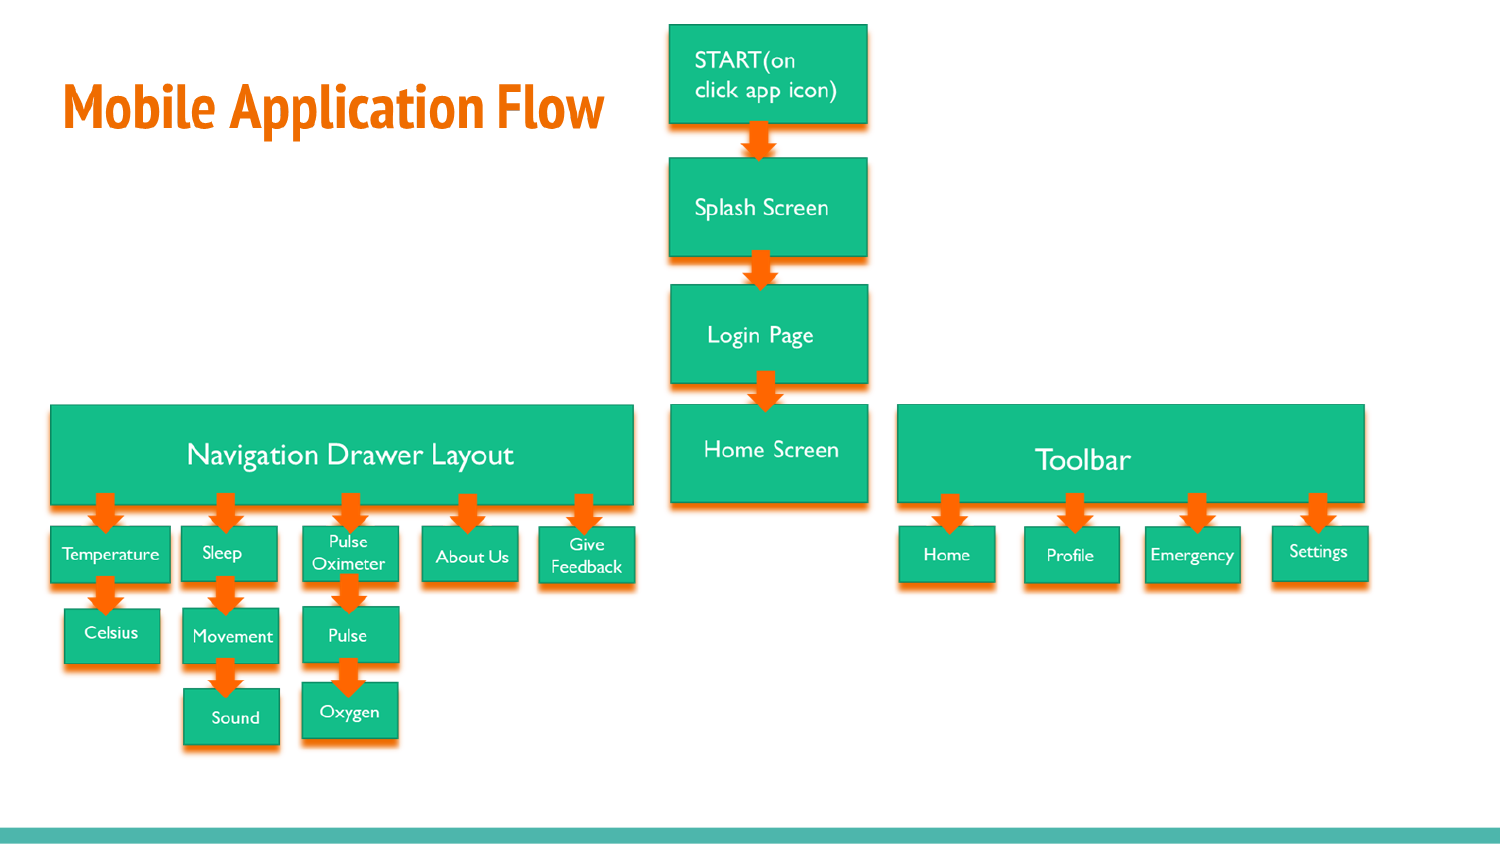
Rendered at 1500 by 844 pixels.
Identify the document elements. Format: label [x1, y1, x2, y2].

picture [24, 24, 1476, 768]
